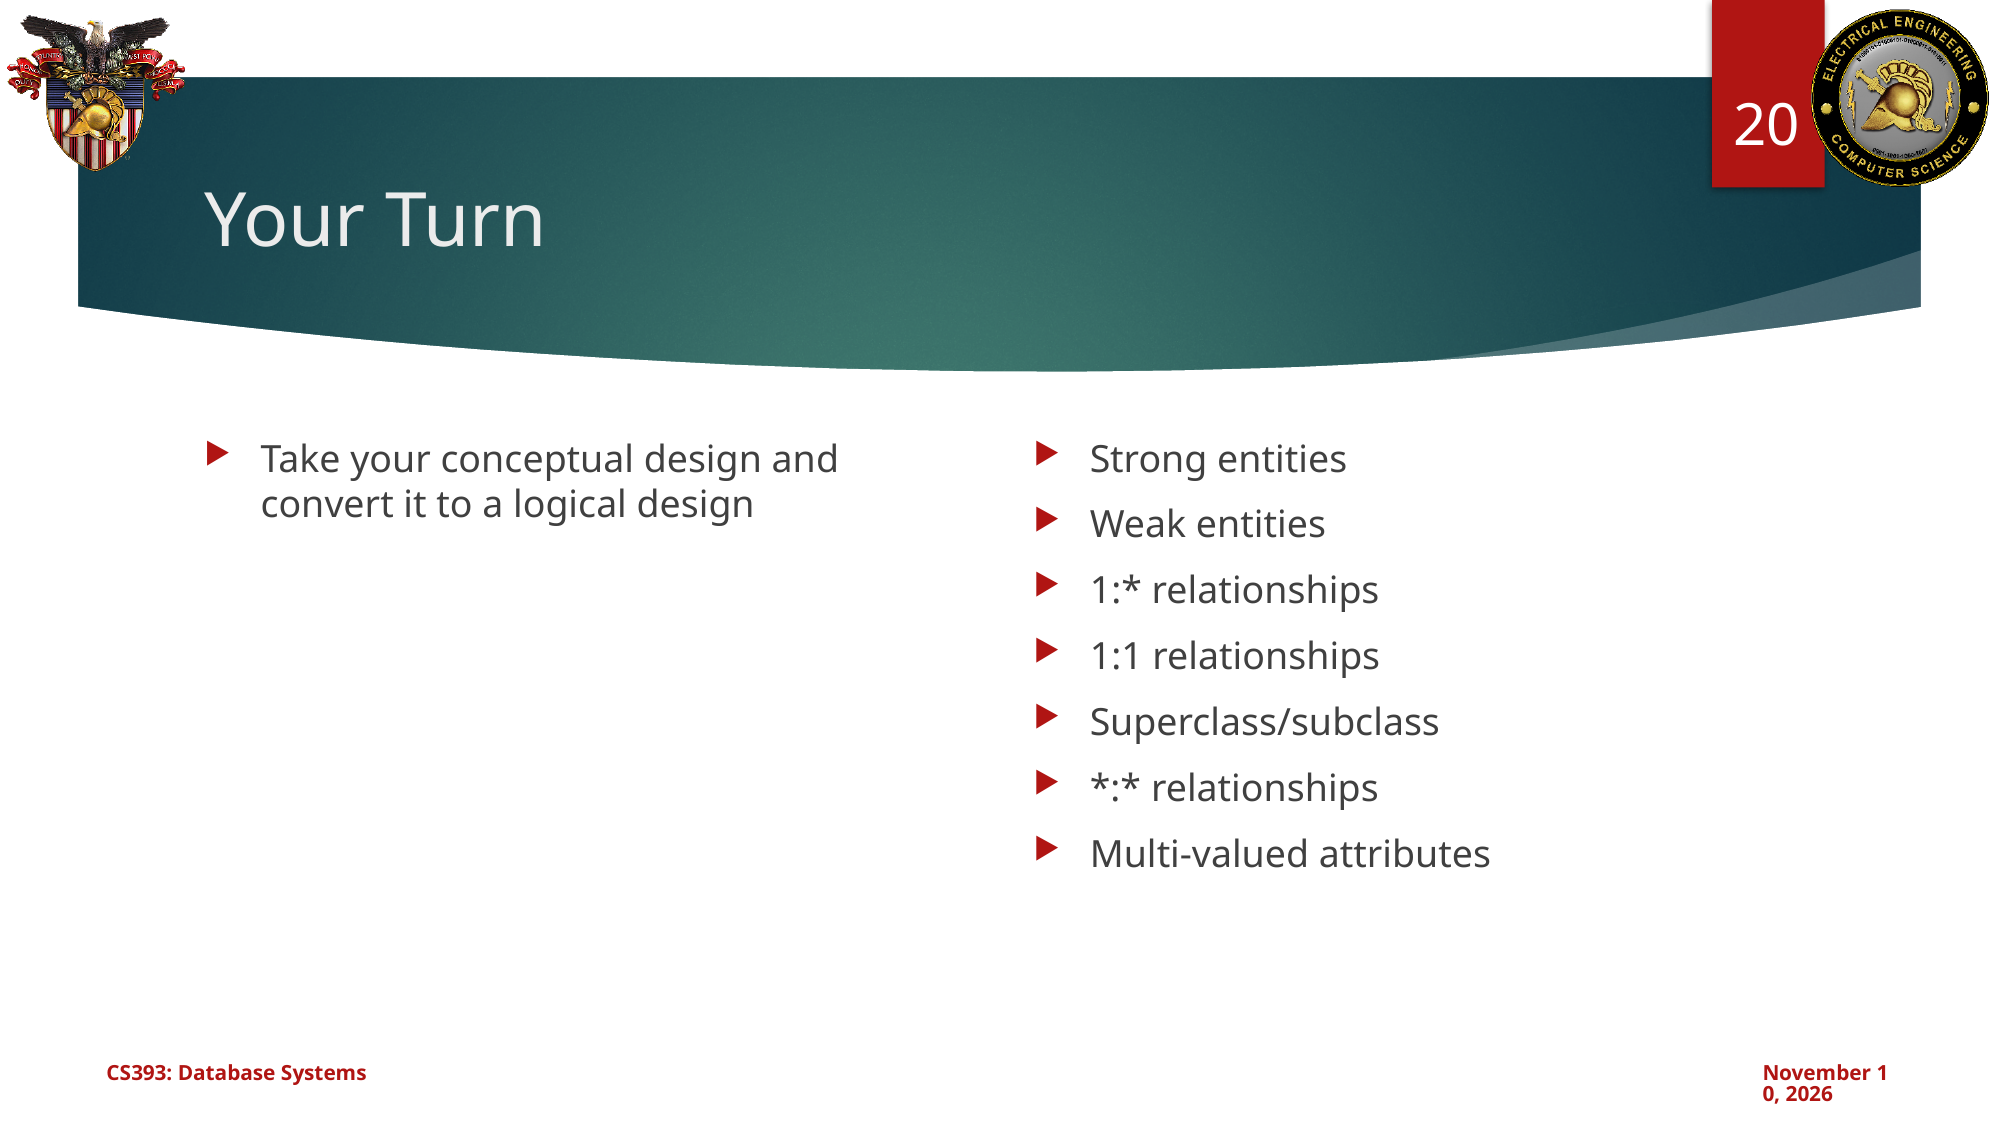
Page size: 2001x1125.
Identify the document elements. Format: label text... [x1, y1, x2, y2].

list Take your conceptual design and convert it to a logical design [189, 427, 982, 988]
list Strong entities Weak entities 1:* relationships 1:1 relationships Superclass/subclass *:* relationships Multi-valued attributes [1018, 427, 1811, 988]
footer CS393: Database Systems [91, 1048, 726, 1100]
picture [1809, 7, 1990, 188]
slide_number 20 [1698, 48, 1836, 175]
picture [7, 3, 185, 184]
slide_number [1747, 1048, 1910, 1099]
title Your Turn [189, 158, 1638, 275]
